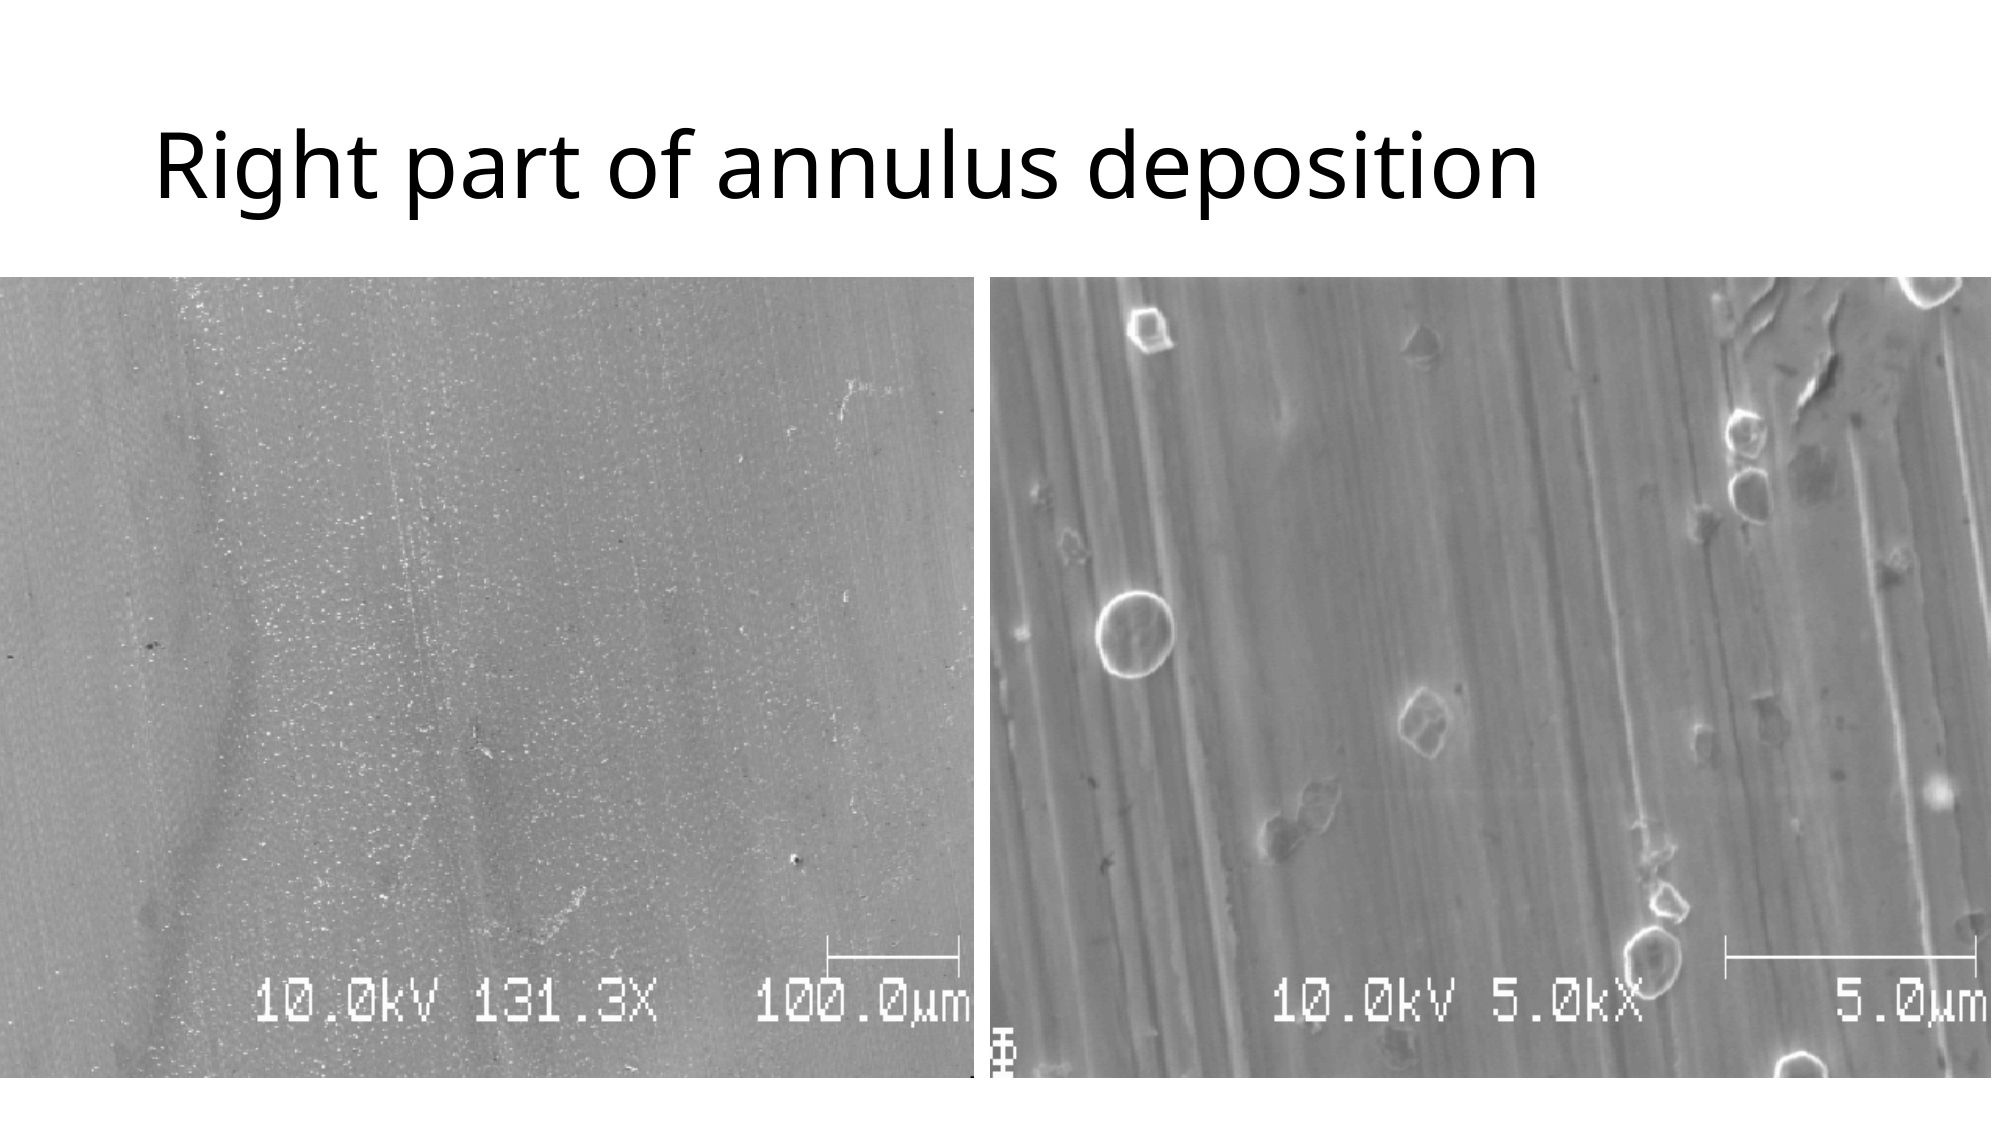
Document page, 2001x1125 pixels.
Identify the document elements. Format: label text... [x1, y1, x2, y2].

title Right part of annulus deposition [137, 59, 1863, 278]
picture [990, 277, 1991, 1078]
picture [0, 277, 974, 1078]
